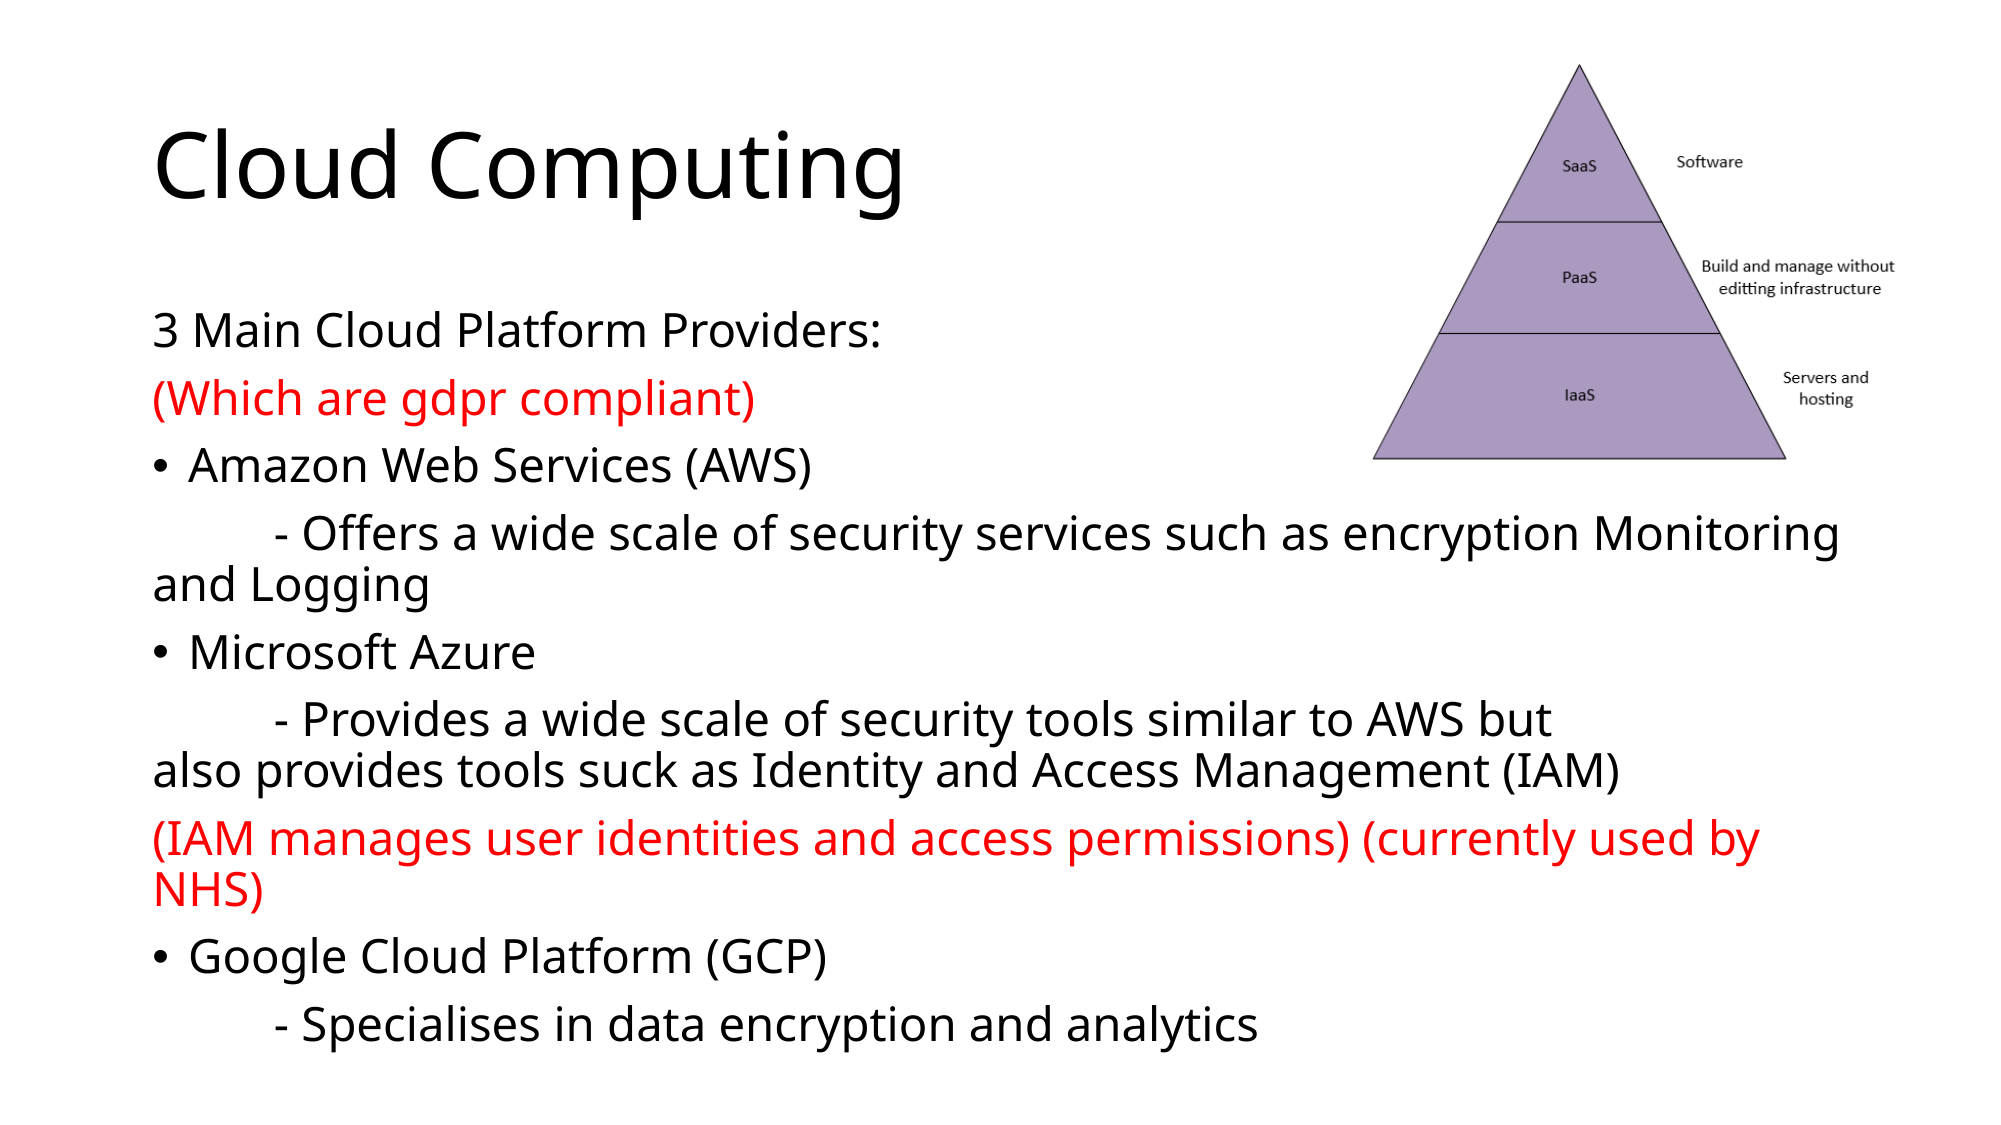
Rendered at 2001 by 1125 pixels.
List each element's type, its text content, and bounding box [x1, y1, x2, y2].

title Cloud Computing [137, 59, 1364, 278]
picture [1364, 58, 1921, 469]
list 3 Main Cloud Platform Providers: (Which are gdpr compliant) Amazon Web Services (AWS) - Offers a wide scale of security services such as encryption Monitoring and Logging Microsoft Azure - Provides a wide scale of security tools similar to AWS but also provides tools suck as Identity and Access Management (IAM) (IAM manages user identities and access permissions) (currently used by NHS) Google Cloud Platform (GCP) - Specialises in data encryption and analytics [137, 299, 1863, 1066]
